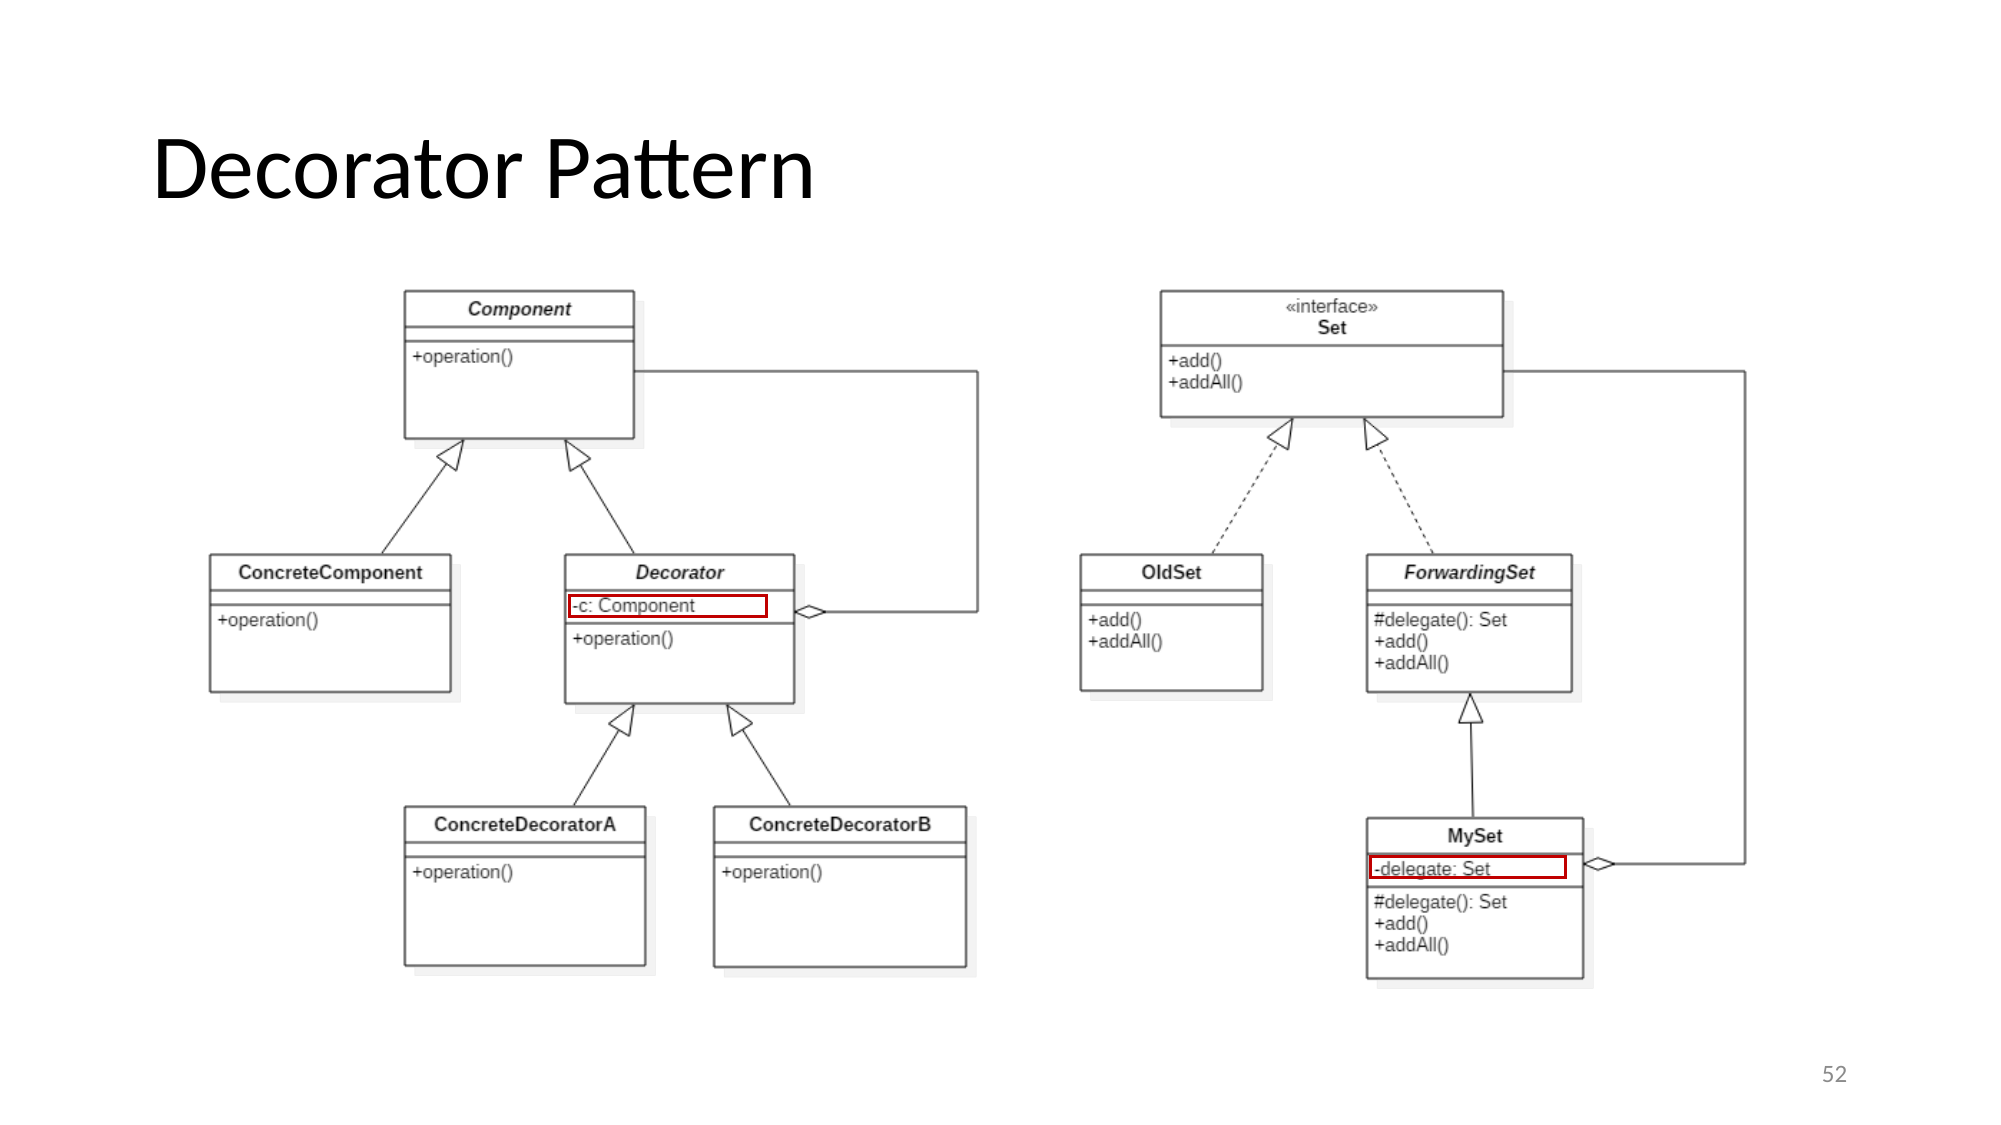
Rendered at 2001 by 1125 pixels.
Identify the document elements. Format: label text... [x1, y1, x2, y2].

slide_number 53 [1412, 1042, 1863, 1103]
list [196, 277, 1804, 1036]
title Decorator Pattern [137, 59, 1863, 278]
